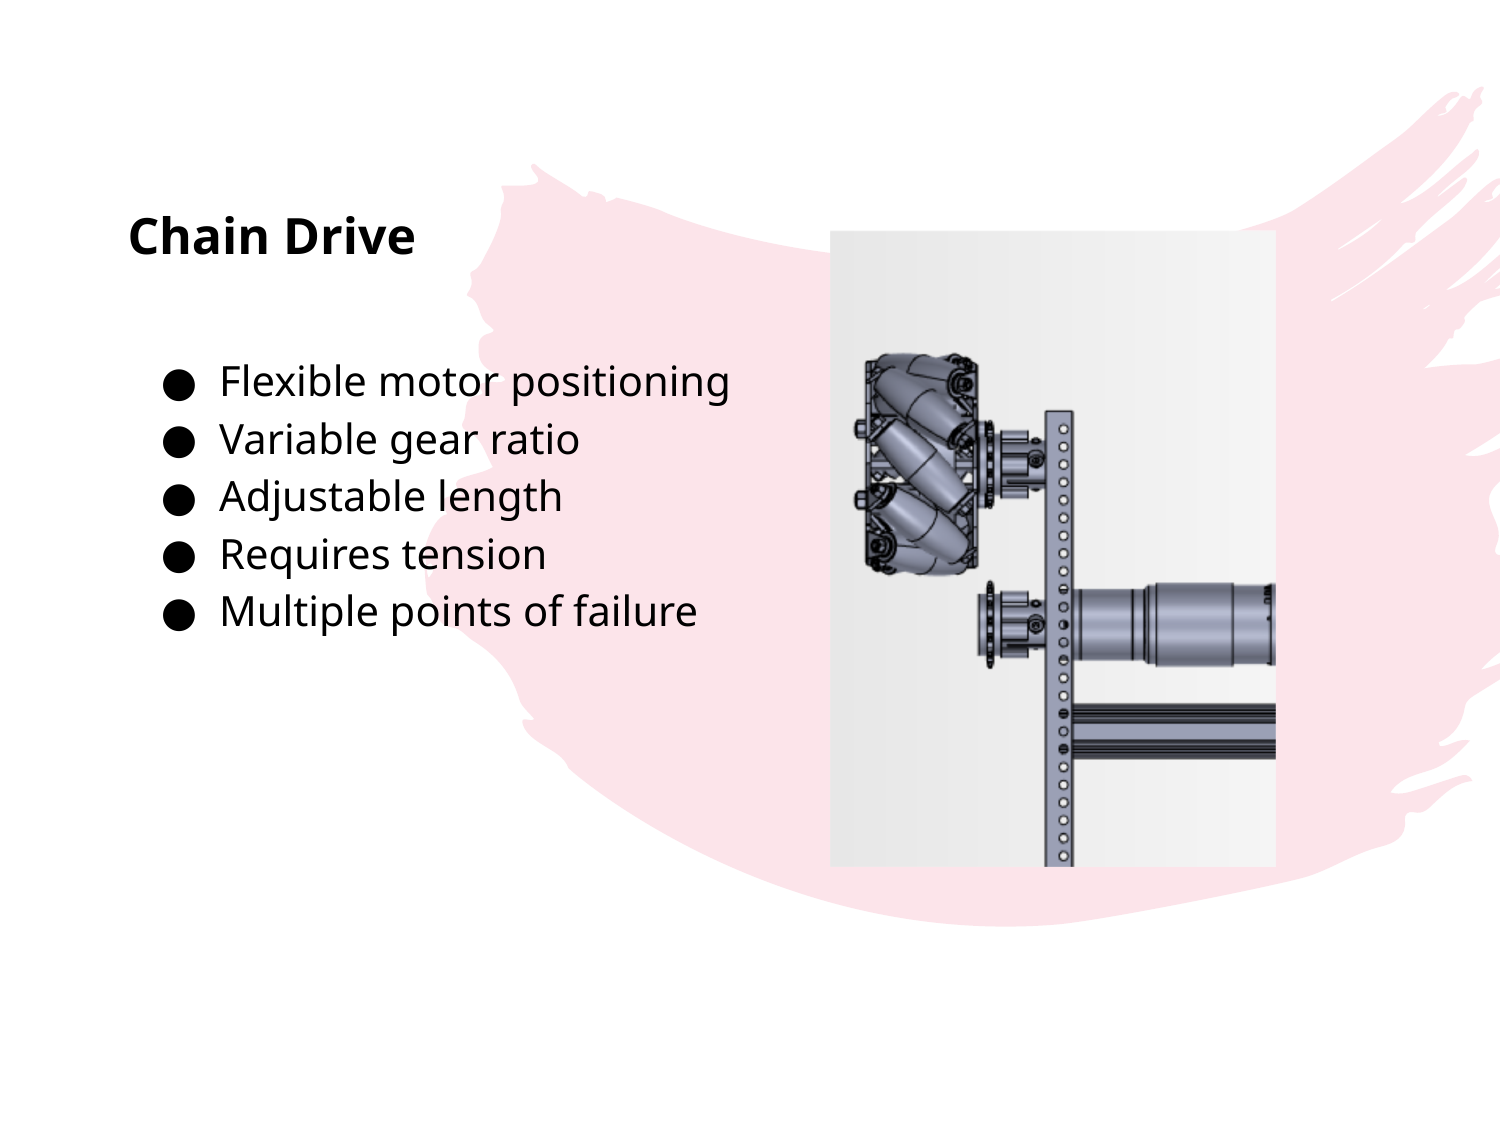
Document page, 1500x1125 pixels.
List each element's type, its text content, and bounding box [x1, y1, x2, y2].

text_box Chain Drive [112, 155, 574, 280]
text_box Flexible motor positioning Variable gear ratio Adjustable length Requires tension Multiple points of failure [129, 332, 784, 793]
picture [734, 232, 1371, 866]
